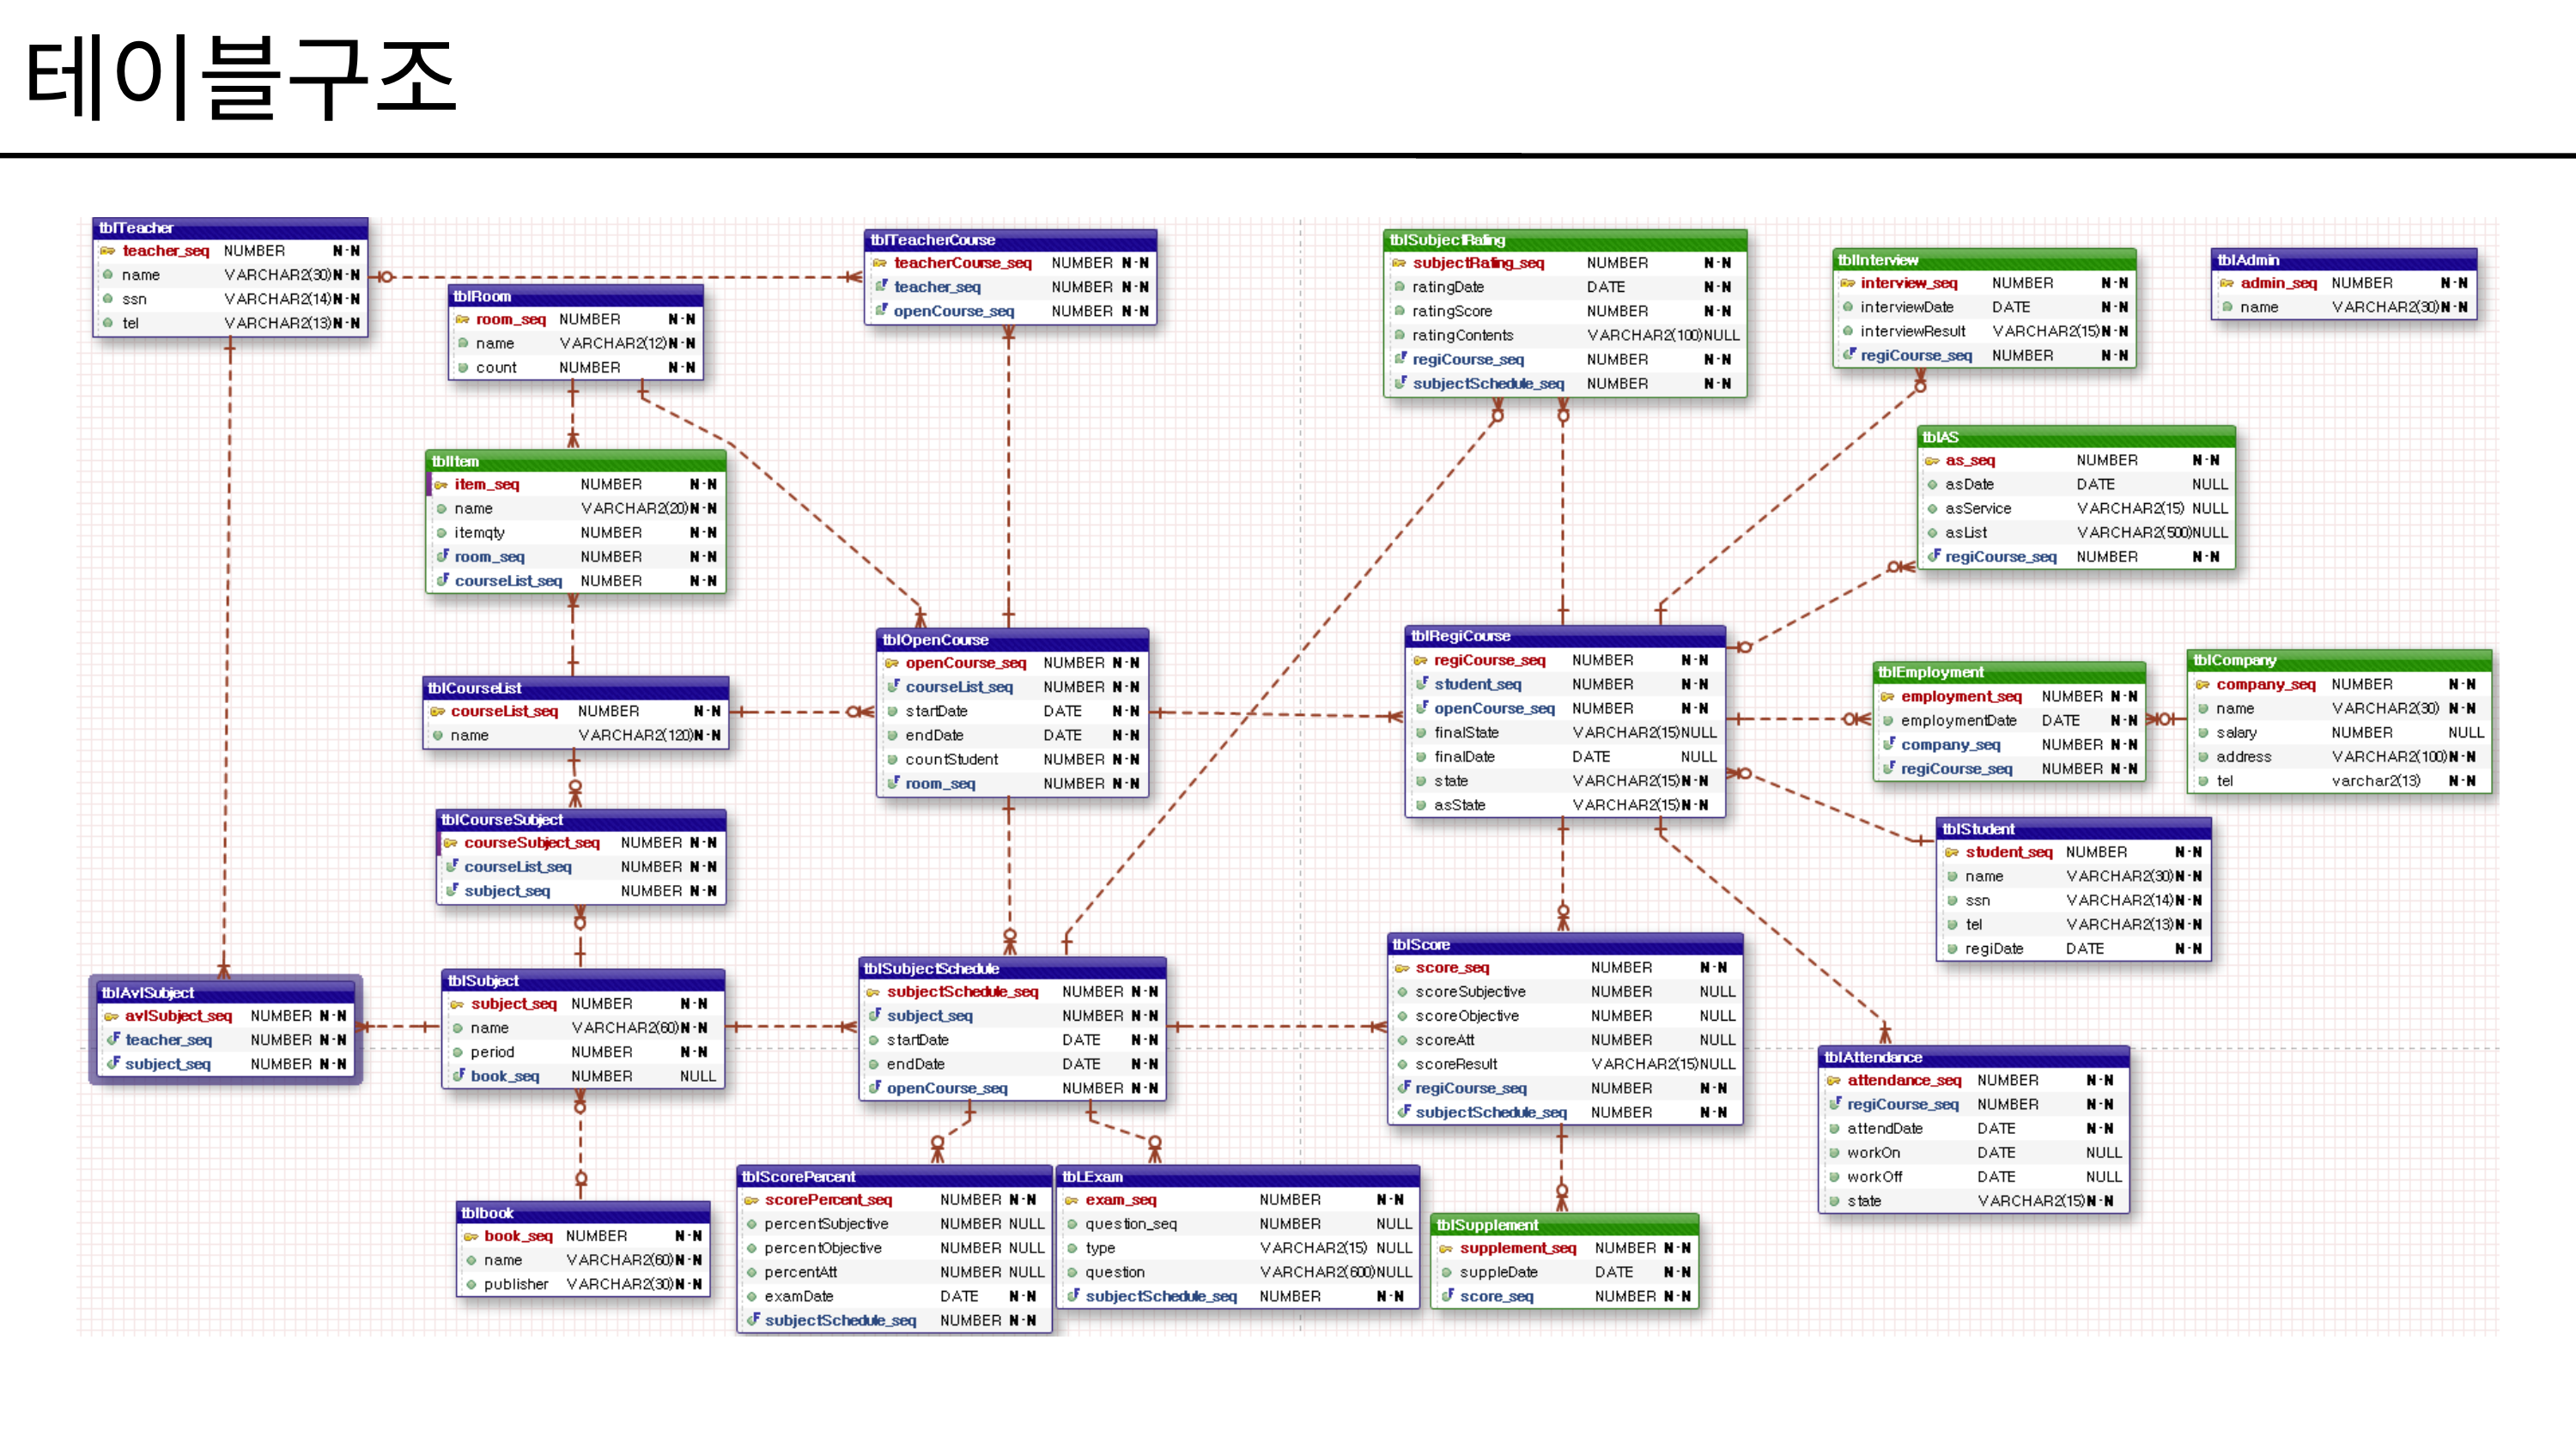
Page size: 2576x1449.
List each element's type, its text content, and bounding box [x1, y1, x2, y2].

picture [76, 216, 2500, 1337]
text_box 테이블구조 [0, 0, 483, 150]
